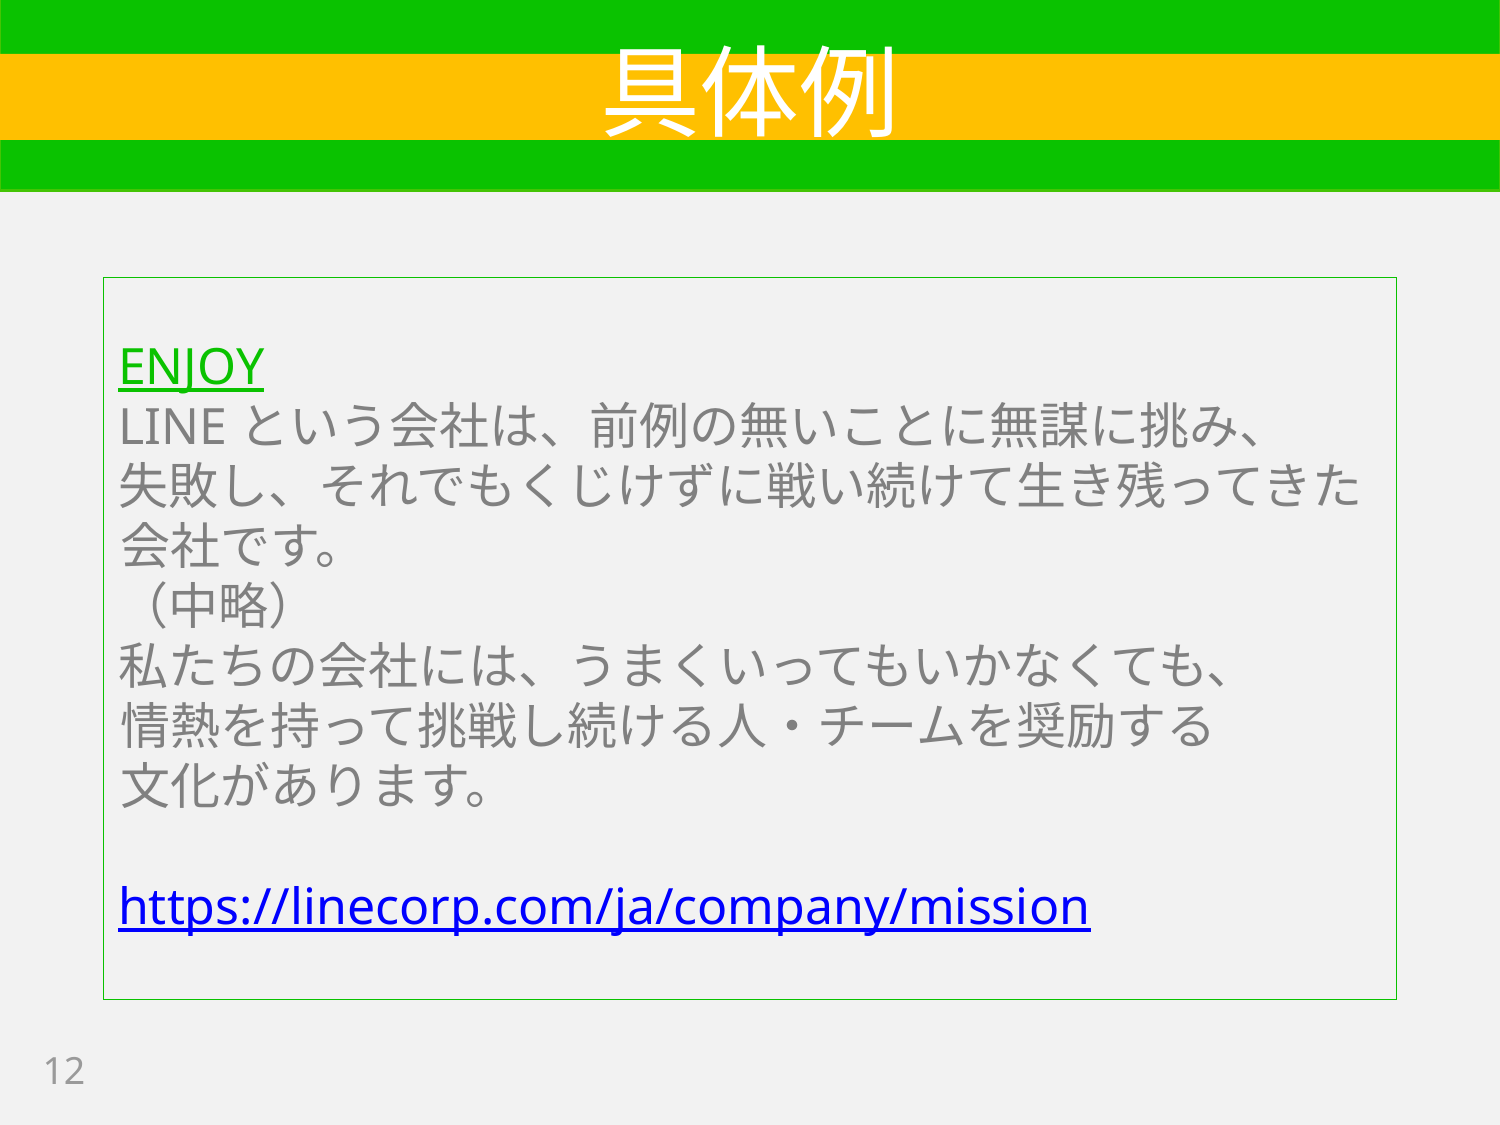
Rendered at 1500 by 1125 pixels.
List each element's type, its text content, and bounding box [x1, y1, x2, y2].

title 具体例 [0, 53, 1500, 140]
list ENJOY LINEという会社は、前例の無いことに無謀に挑み、 失敗し、それでもくじけずに戦い続けて生き残ってきた 会社です。 （中略） 私たちの会社には、うまくいってもいかなくても、 情熱を持って挑戦し続ける人・チームを奨励する 文化があります。 https://linecorp.com/ja/company/mission [103, 277, 1397, 1000]
slide_number 12 [27, 1042, 146, 1102]
